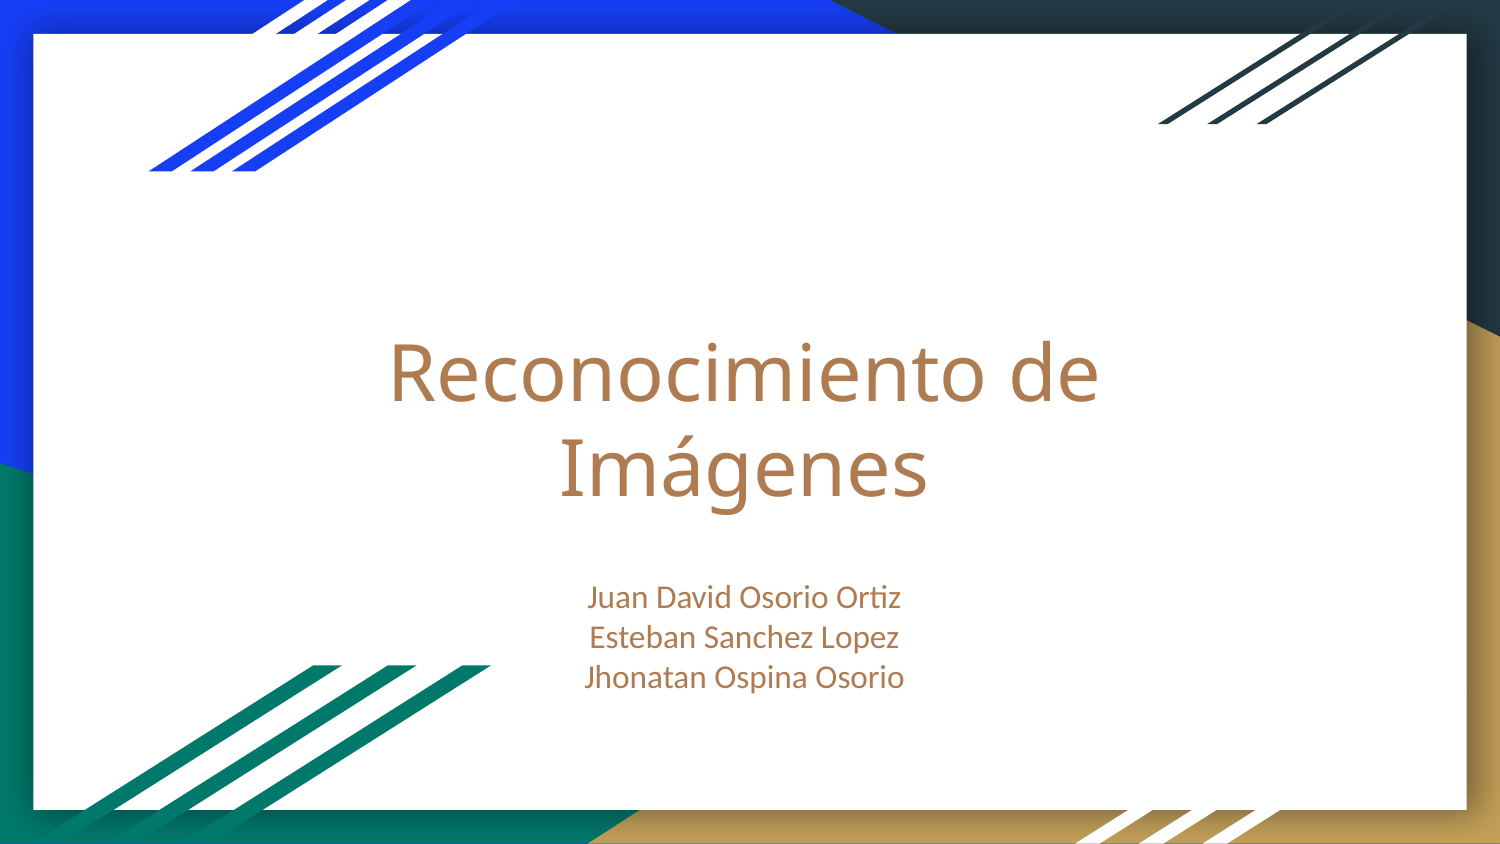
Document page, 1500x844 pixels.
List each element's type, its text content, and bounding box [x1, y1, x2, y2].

subtitle Juan David Osorio Ortiz Esteban Sanchez Lopez Jhonatan Ospina Osorio [304, 559, 1185, 735]
title Reconocimiento de Imágenes [304, 298, 1185, 537]
